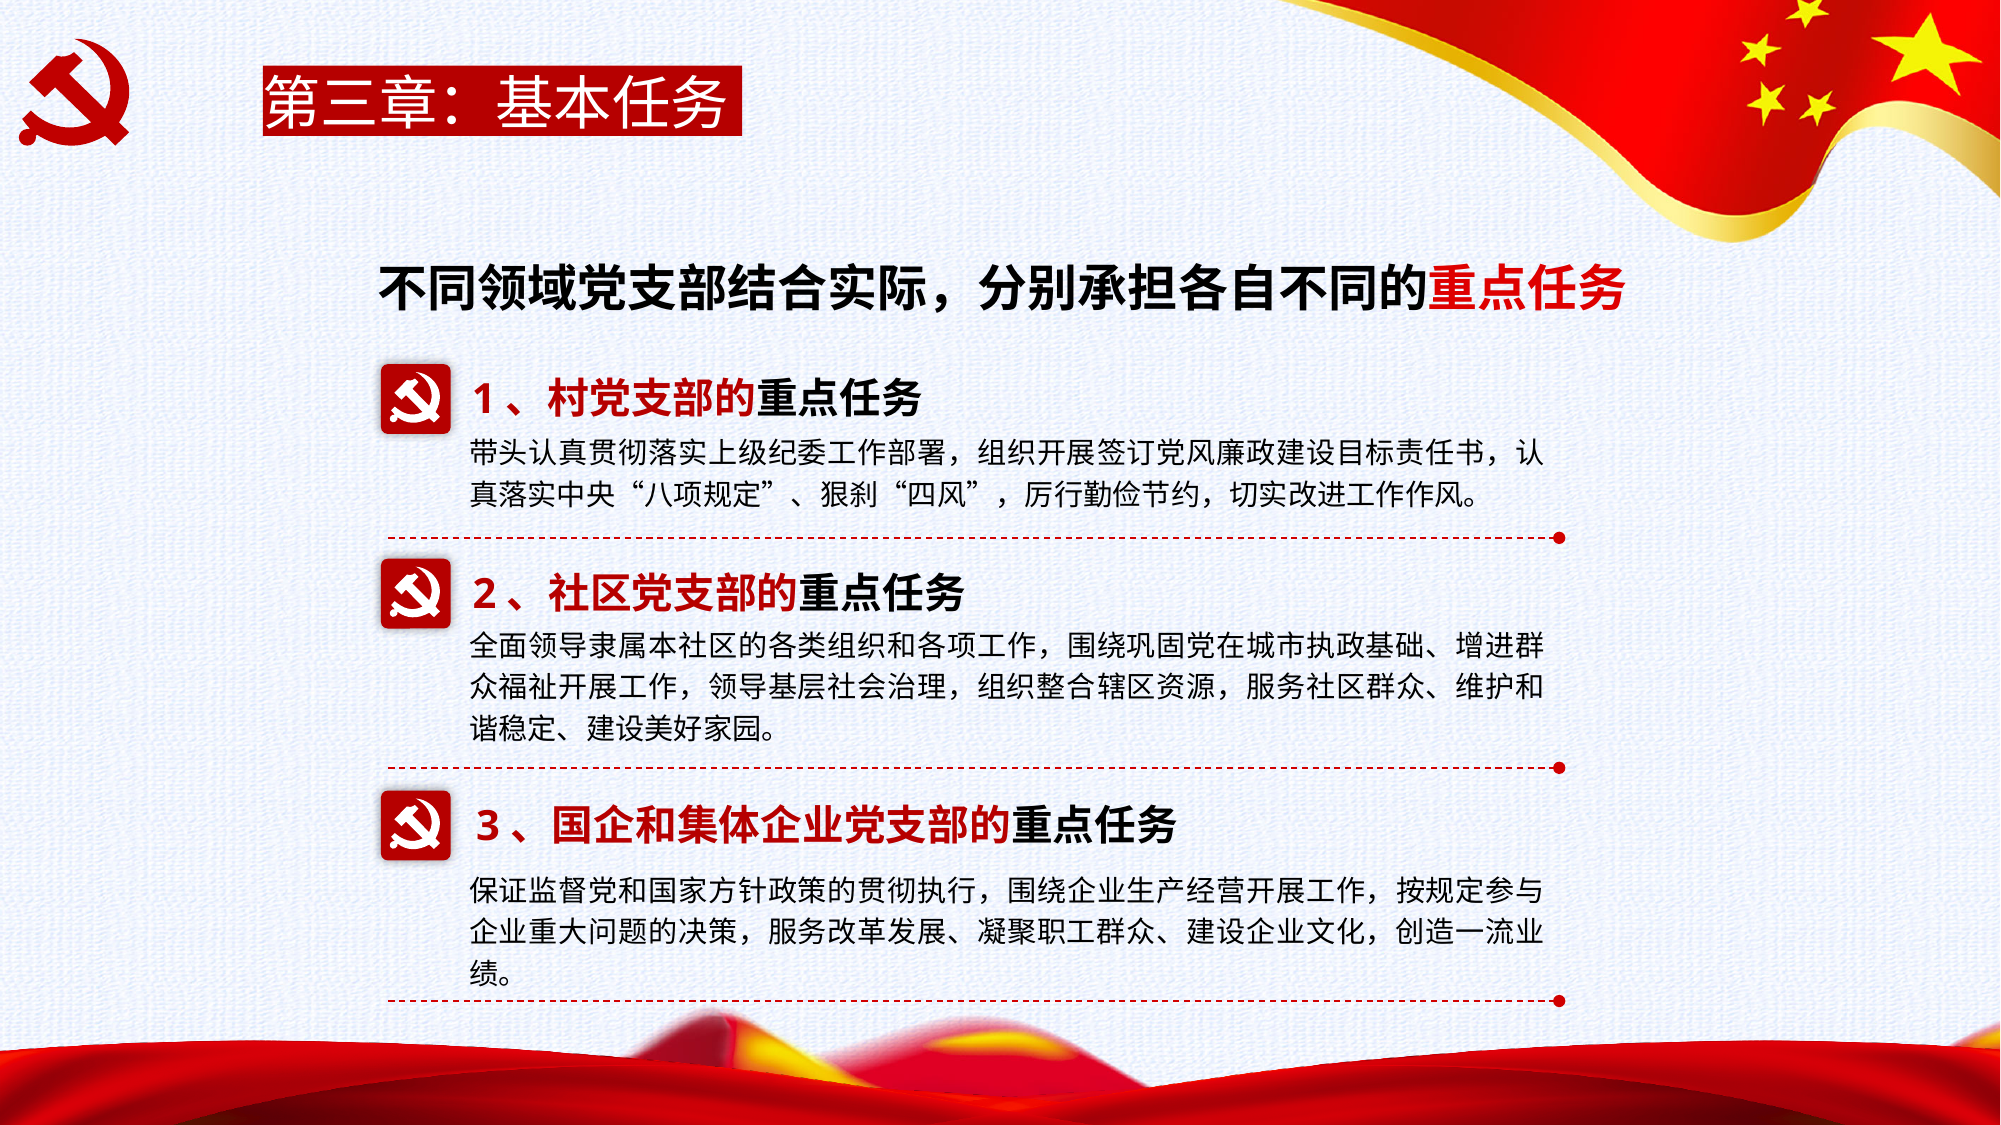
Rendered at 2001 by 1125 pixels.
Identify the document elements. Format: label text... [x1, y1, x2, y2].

text_box 全面领导隶属本社区的各类组织和各项工作，围绕巩固党在城市执政基础、增进群众福祉开展工作，领导基层社会治理，组织整合辖区资源，服务社区群众、维护和谐稳定、建设美好家园。 [454, 612, 1560, 753]
text_box 3、国企和集体企业党支部的重点任务 [461, 791, 1193, 856]
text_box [380, 558, 451, 629]
picture [0, 0, 2001, 1125]
text_box 带头认真贯彻落实上级纪委工作部署，组织开展签订党风廉政建设目标责任书，认真落实中央“八项规定”、狠刹“四风”，厉行勤俭节约，切实改进工作作风。 [454, 420, 1560, 519]
text_box 第三章：基本任务 [262, 65, 743, 136]
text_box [380, 790, 451, 861]
text_box 2、社区党支部的重点任务 [457, 559, 981, 625]
text_box 保证监督党和国家方针政策的贯彻执行，围绕企业生产经营开展工作，按规定参与企业重大问题的决策，服务改革发展、凝聚职工群众、建设企业文化，创造一流业绩。 [454, 857, 1560, 998]
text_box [380, 364, 451, 434]
text_box 1、村党支部的重点任务 [457, 364, 939, 430]
text_box 不同领域党支部结合实际，分别承担各自不同的重点任务 [362, 248, 1643, 324]
